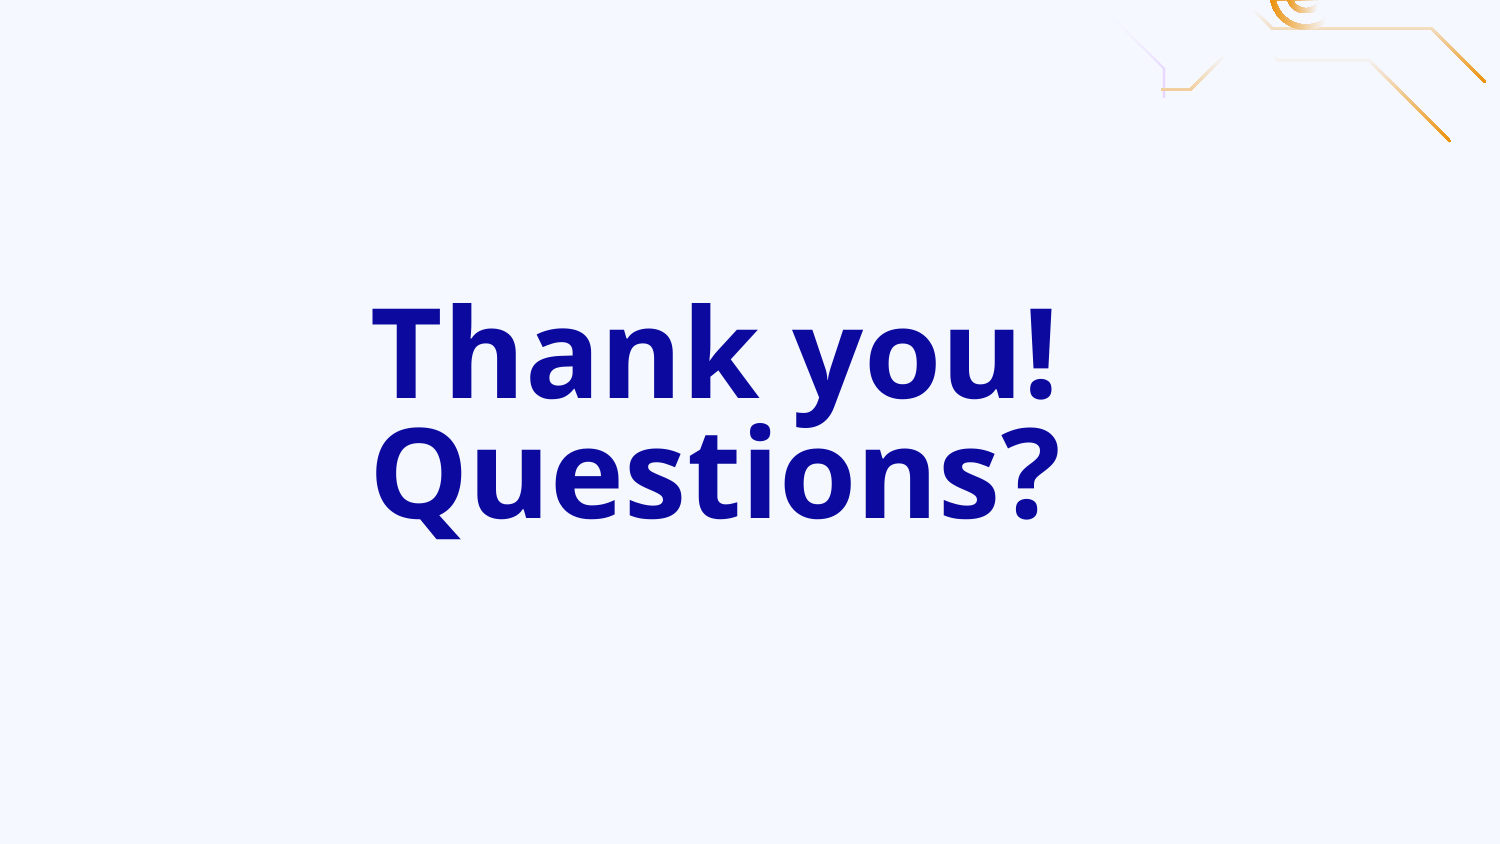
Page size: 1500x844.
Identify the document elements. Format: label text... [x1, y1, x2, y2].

title Thank you! Questions? [116, 348, 1315, 498]
